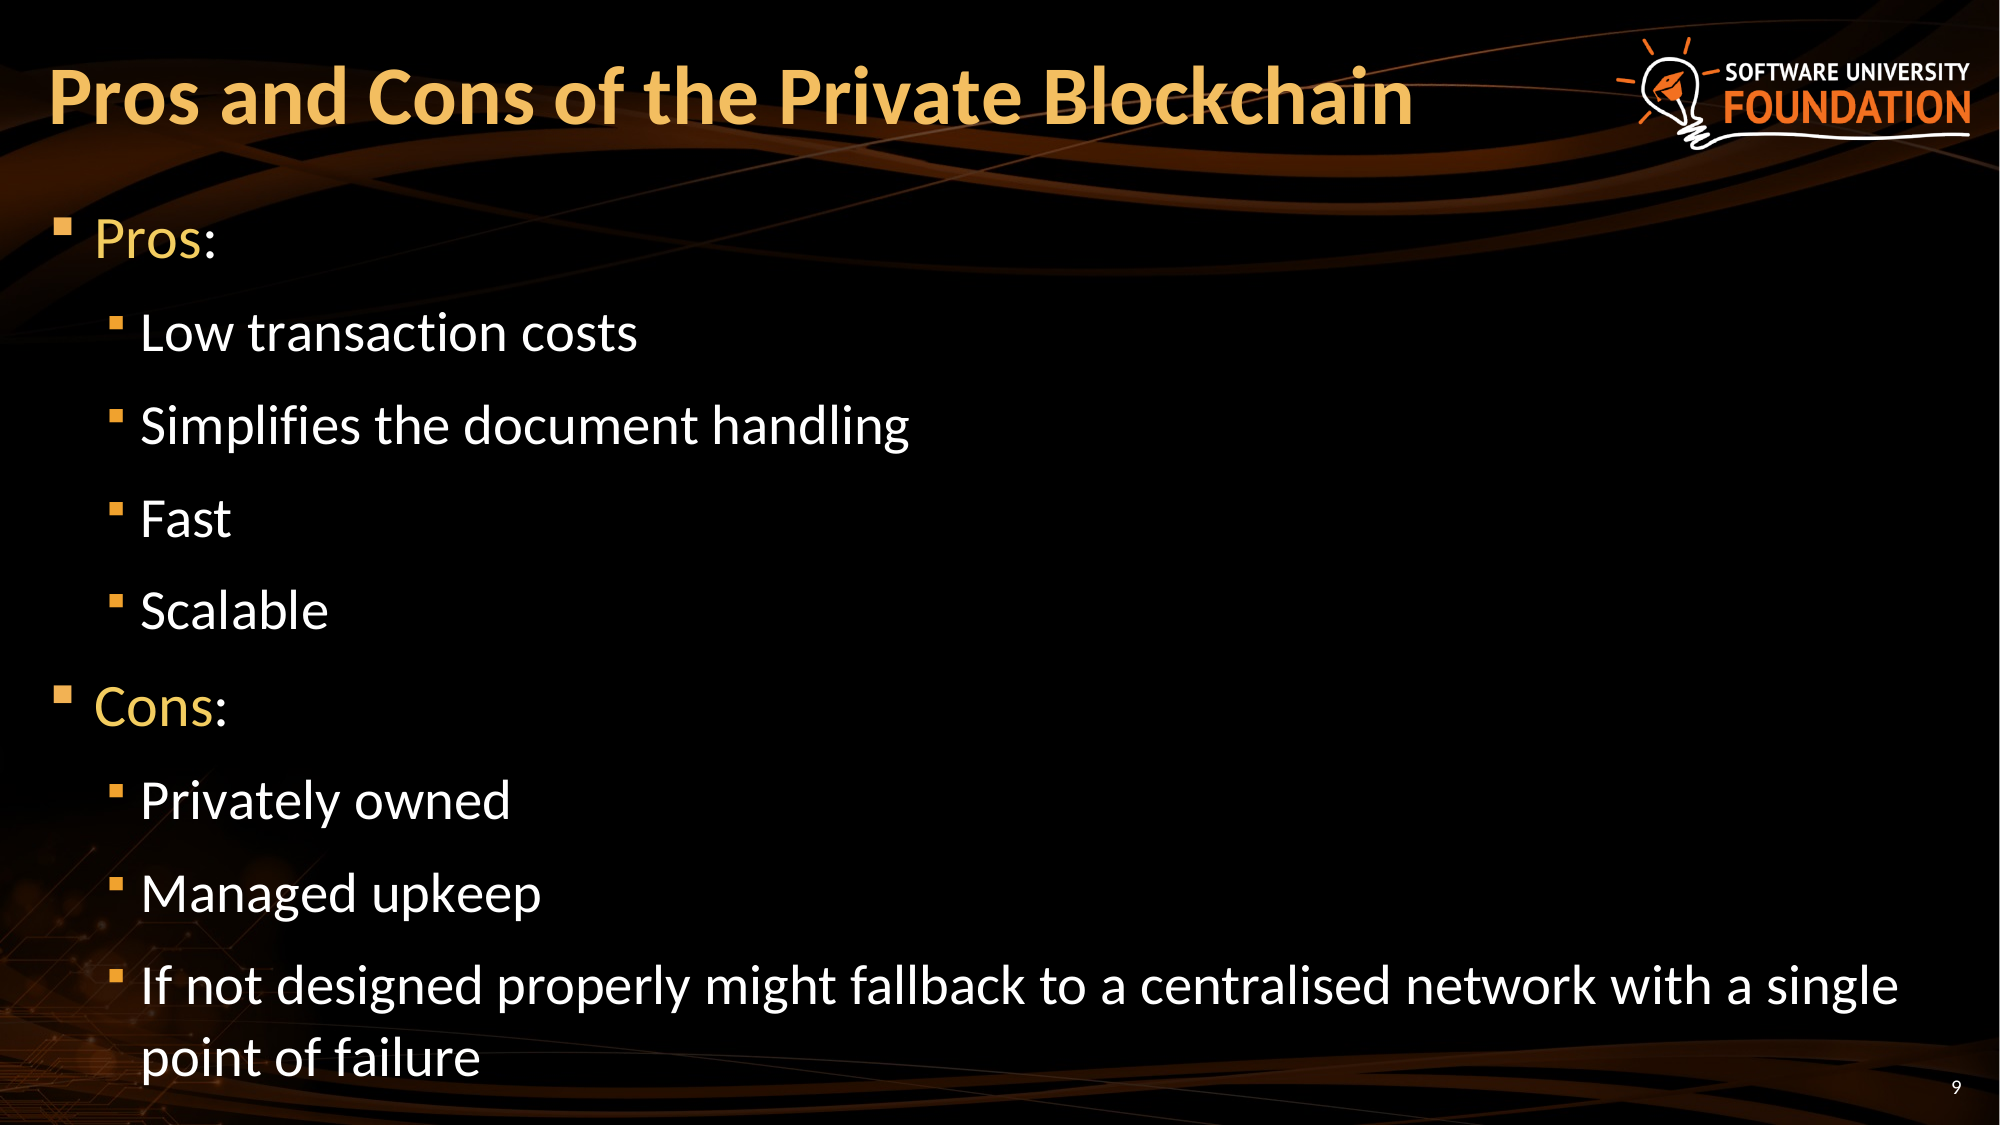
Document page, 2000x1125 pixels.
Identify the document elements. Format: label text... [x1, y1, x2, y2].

list Pros: Low transaction costs Simplifies the document handling Fast Scalable Cons: Privately owned Managed upkeep If not designed properly might fallback to a centralised network with a single point of failure [31, 188, 1968, 1103]
picture [0, 0, 2000, 1125]
title Pros and Cons of the Private Blockchain [30, 6, 1602, 189]
